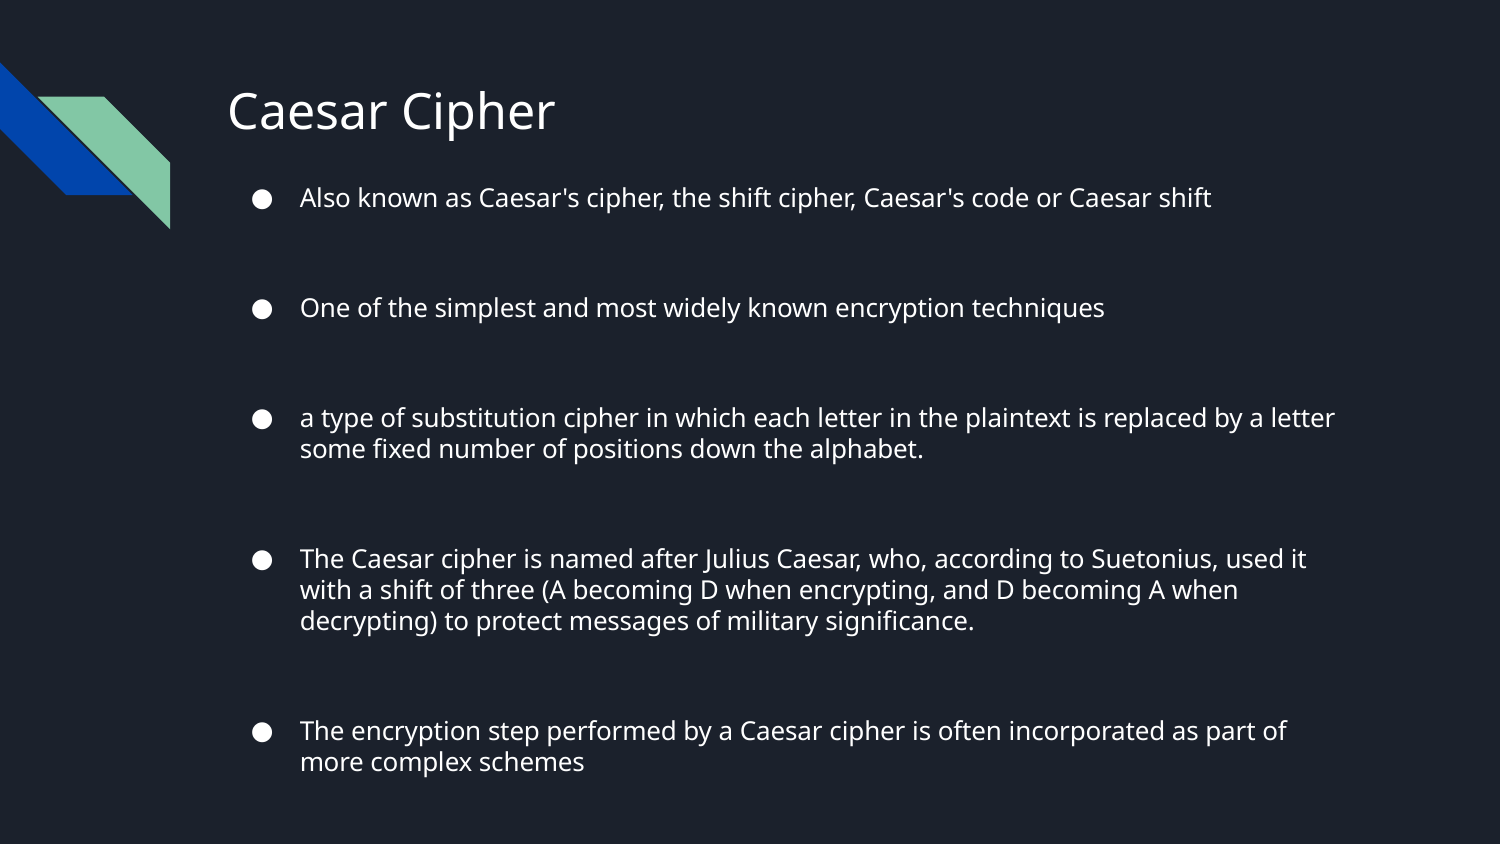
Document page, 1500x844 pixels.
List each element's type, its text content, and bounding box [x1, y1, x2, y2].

list Also known as Caesar's cipher, the shift cipher, Caesar's code or Caesar shift One of the simplest and most widely known encryption techniques a type of substitution cipher in which each letter in the plaintext is replaced by a letter some fixed number of positions down the alphabet. The Caesar cipher is named after Julius Caesar, who, according to Suetonius, used it with a shift of three (A becoming D when encrypting, and D becoming A when decrypting) to protect messages of military significance. The encryption step performed by a Caesar cipher is often incorporated as part of more complex schemes [212, 166, 1368, 796]
title Caesar Cipher [212, 64, 1368, 166]
